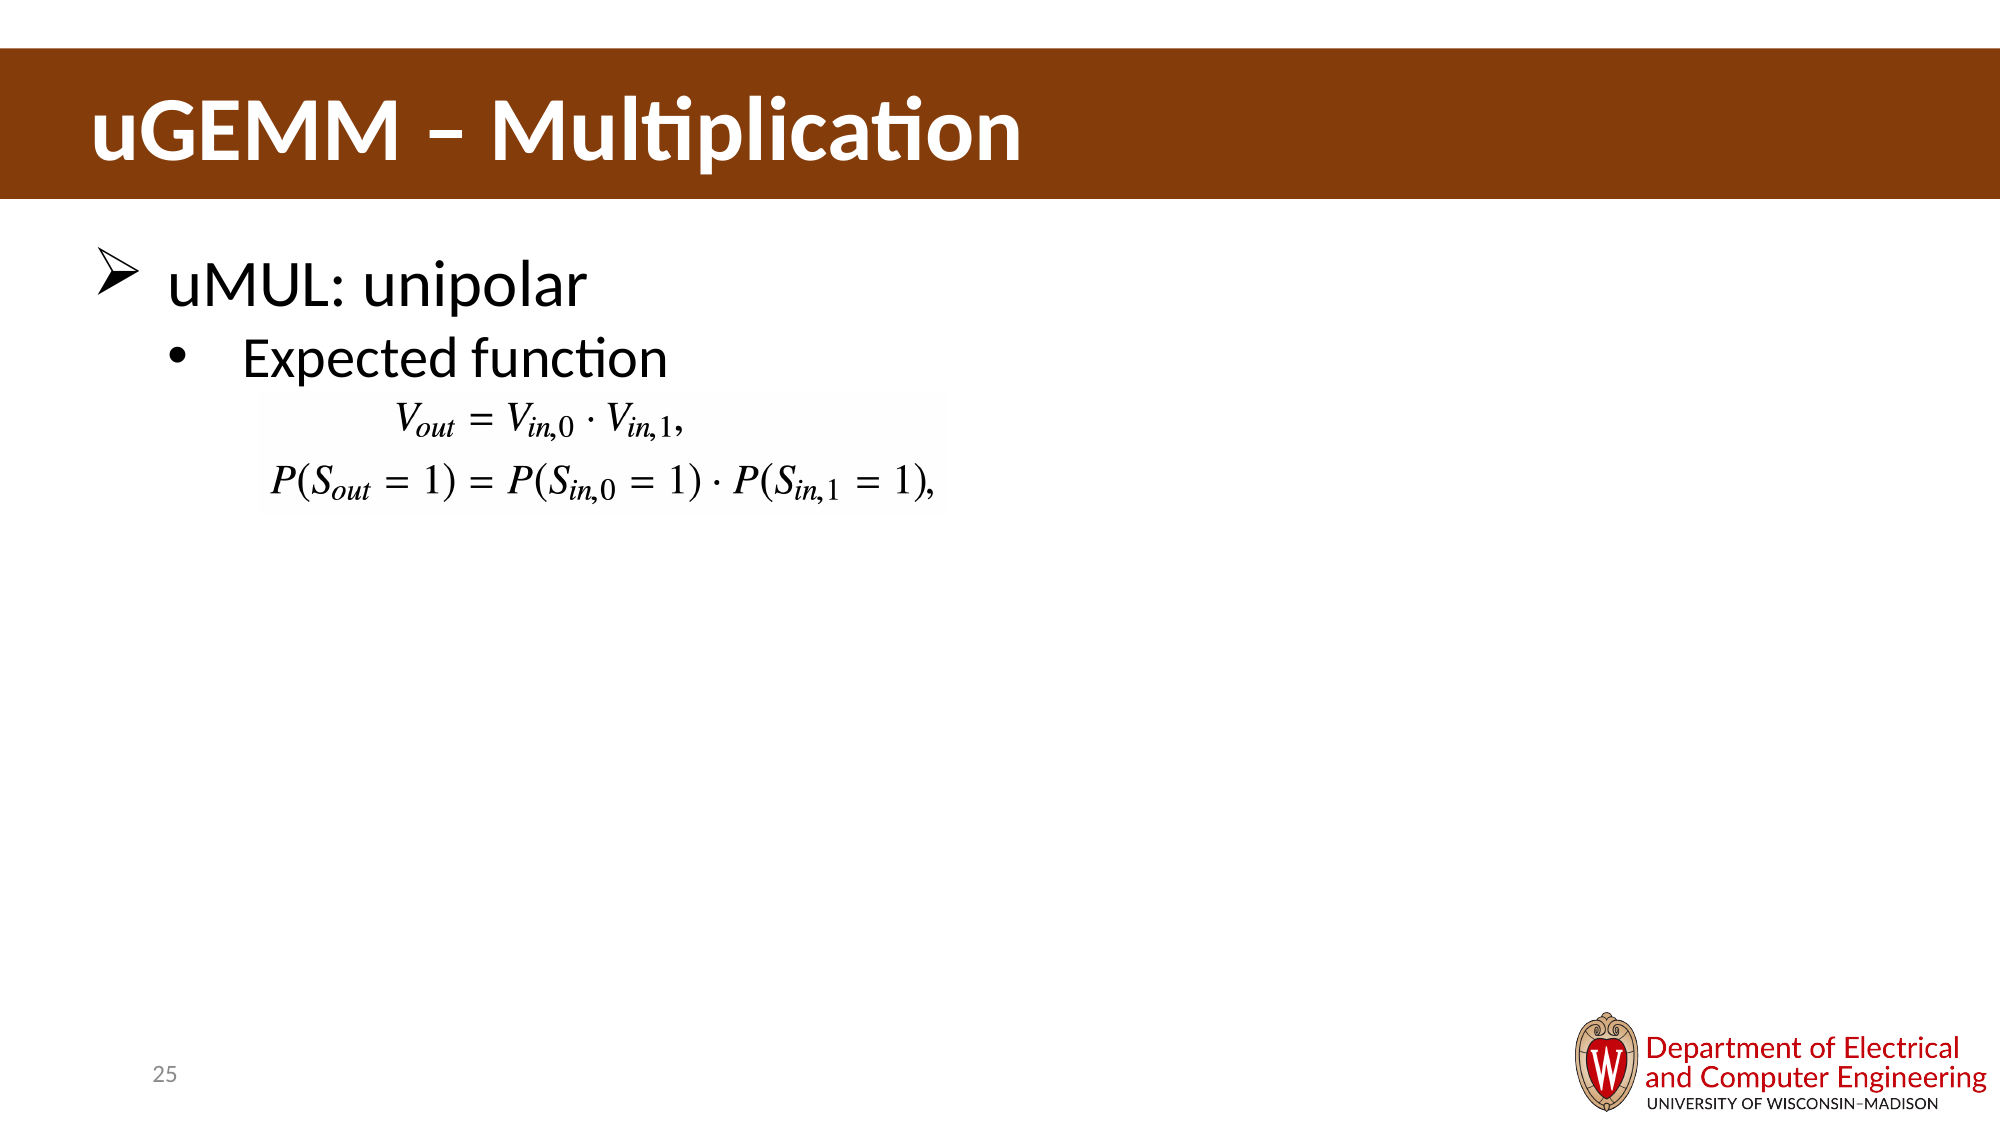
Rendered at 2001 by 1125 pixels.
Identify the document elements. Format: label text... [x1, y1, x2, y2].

picture [1554, 989, 2001, 1125]
text_box uMUL: unipolar Expected function [77, 232, 1993, 1093]
slide_number 25 [137, 1042, 588, 1103]
text_box uGEMM – Multiplication [0, 47, 2000, 200]
picture [258, 390, 948, 514]
